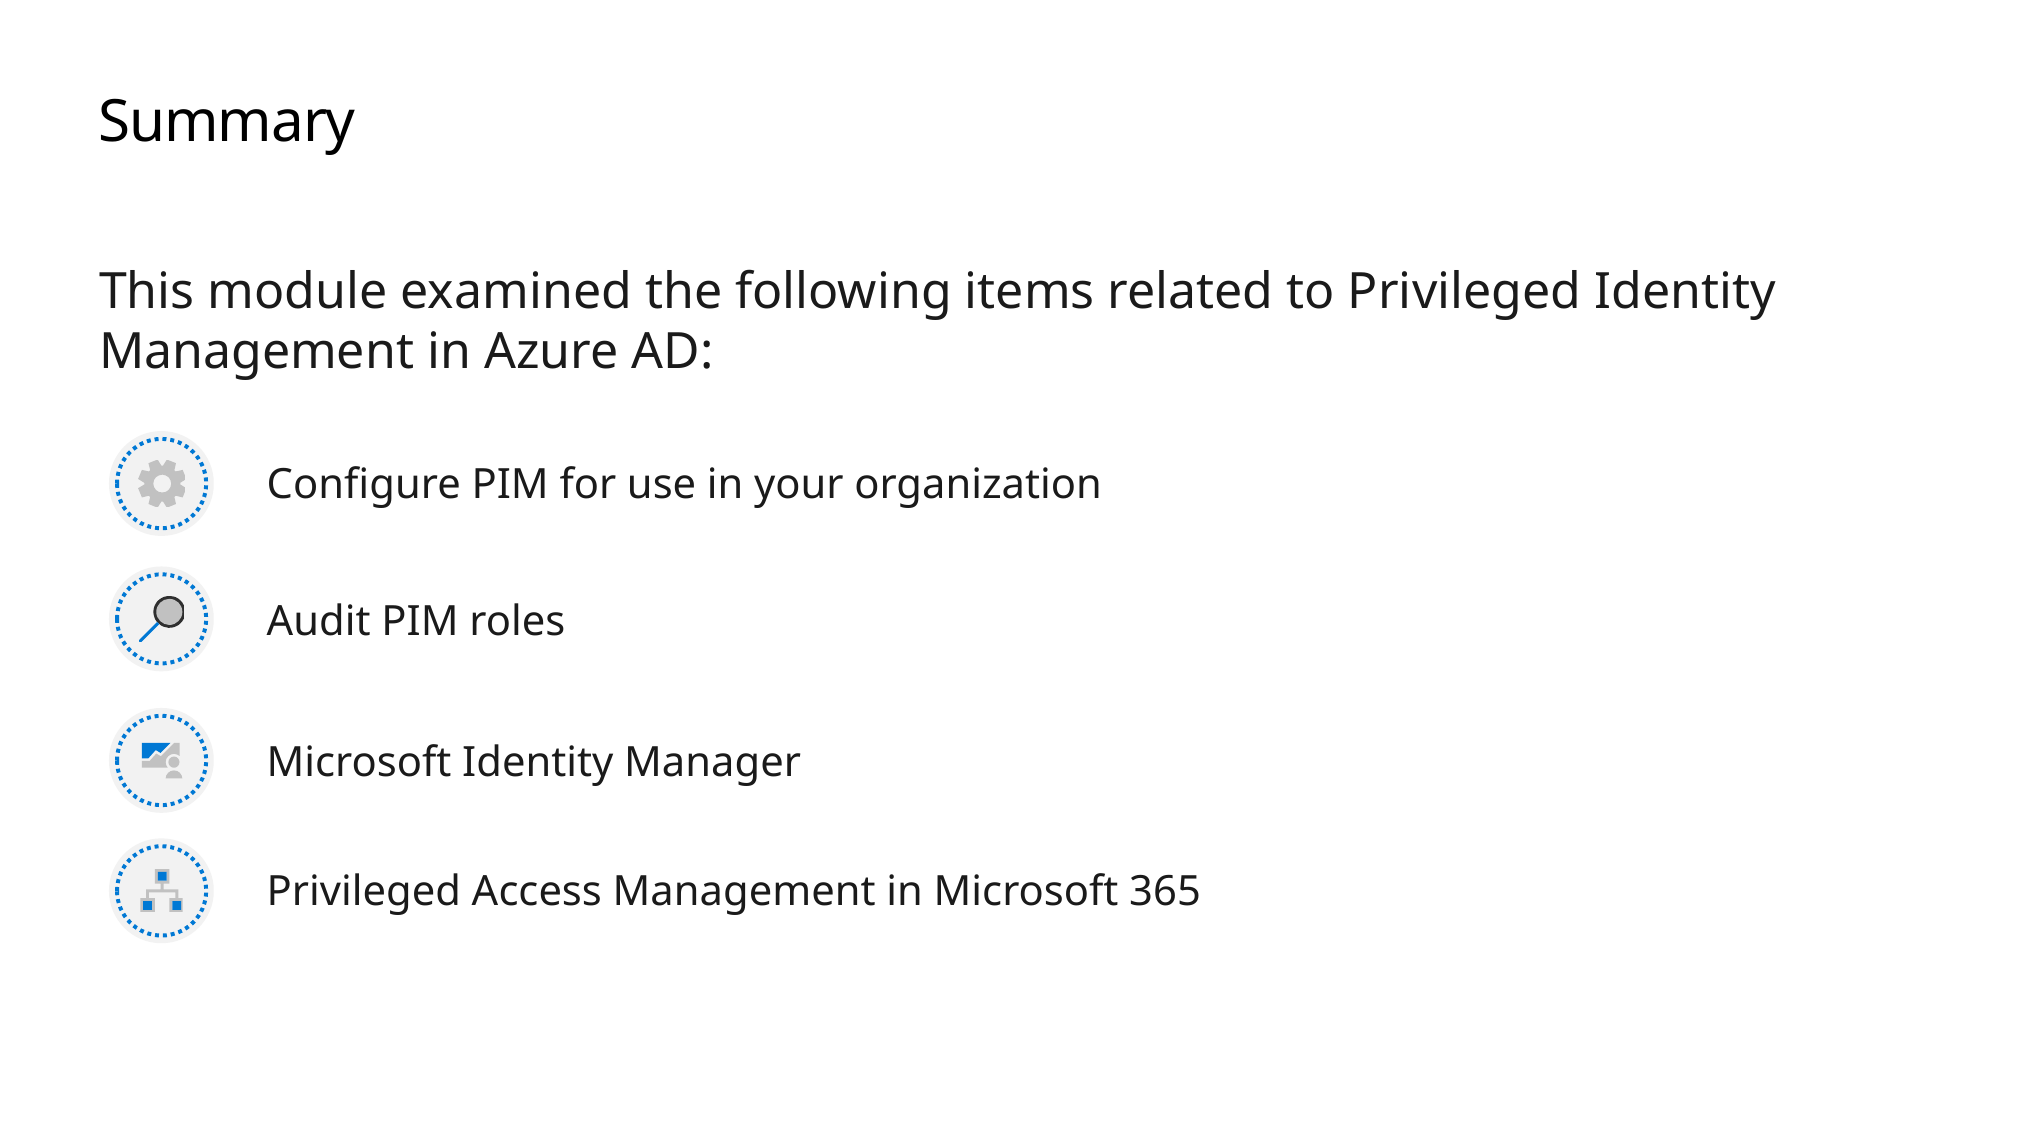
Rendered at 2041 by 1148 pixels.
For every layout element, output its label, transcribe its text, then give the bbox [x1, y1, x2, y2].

picture [108, 837, 214, 944]
picture [108, 565, 214, 672]
text_box Privileged Access Management in Microsoft 365 [266, 863, 1691, 914]
picture [108, 430, 214, 537]
picture [108, 707, 214, 813]
text_box Audit PIM roles [266, 593, 1691, 644]
text_box Microsoft Identity Manager [266, 734, 1691, 785]
text_box Configure PIM for use in your organization [266, 456, 1691, 507]
text_box This module examined the following items related to Privileged Identity Management in Azure AD: [76, 273, 1924, 363]
title Summary [98, 83, 1943, 156]
